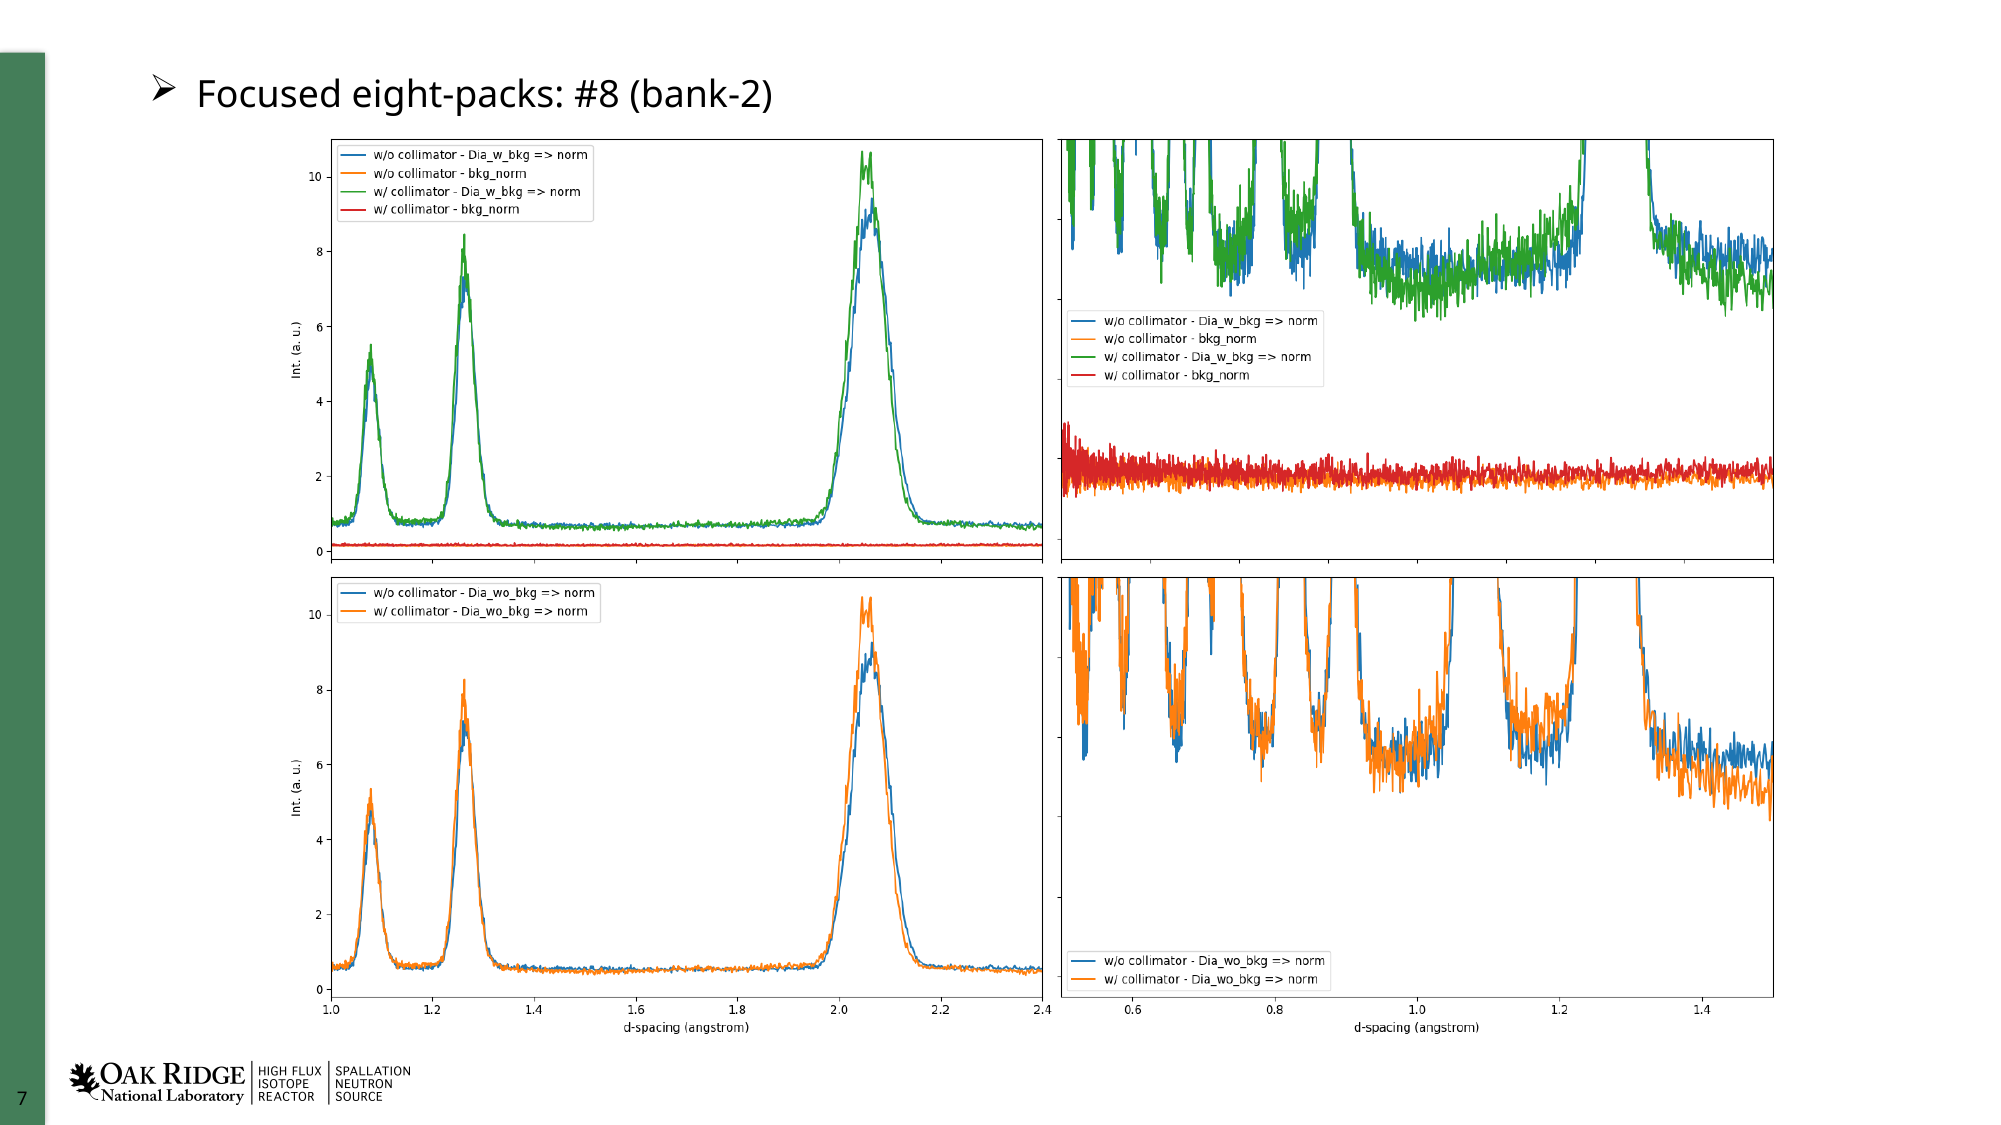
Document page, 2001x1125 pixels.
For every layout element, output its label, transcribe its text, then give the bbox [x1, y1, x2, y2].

text_box Focused eight-packs: #8 (bank-2) [134, 67, 1915, 123]
picture [66, 1058, 413, 1108]
picture [278, 123, 1788, 1046]
